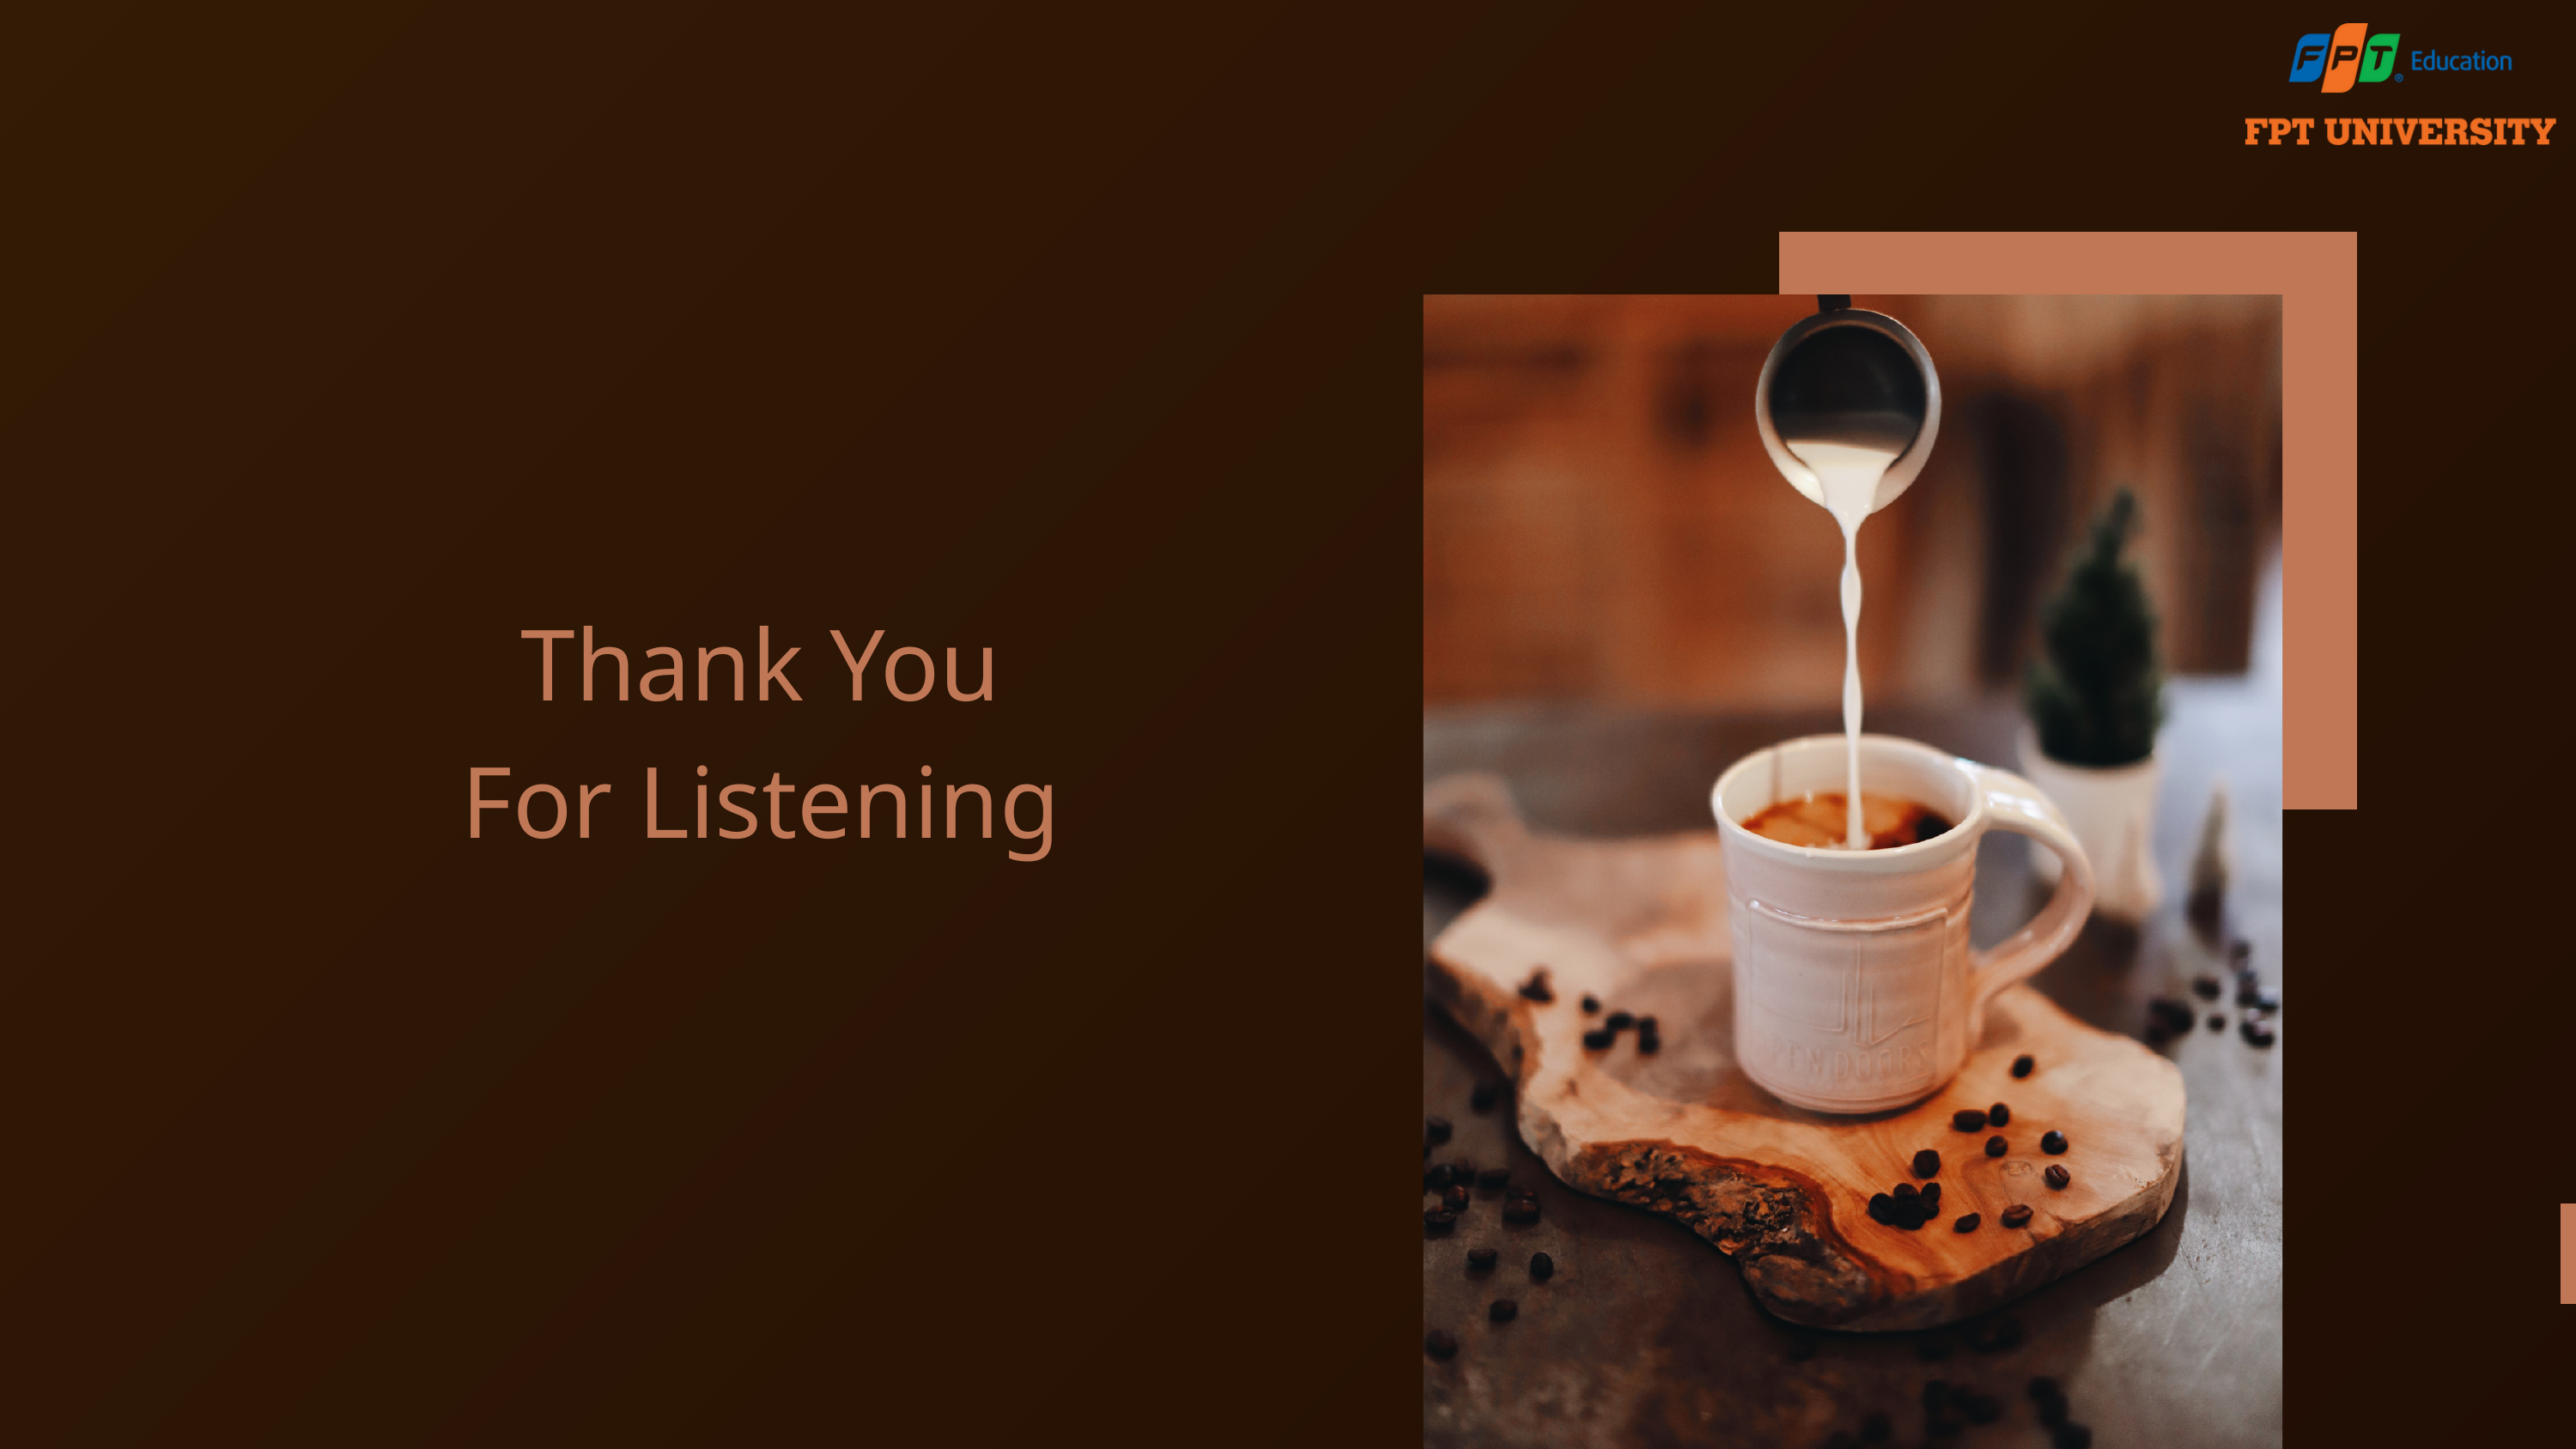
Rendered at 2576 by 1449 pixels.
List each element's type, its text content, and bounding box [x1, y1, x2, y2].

text_box [2245, 23, 2557, 145]
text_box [1423, 294, 2283, 1449]
text_box Thank You For Listening [410, 582, 1112, 858]
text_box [2560, 1203, 2576, 1304]
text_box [1778, 231, 2357, 809]
